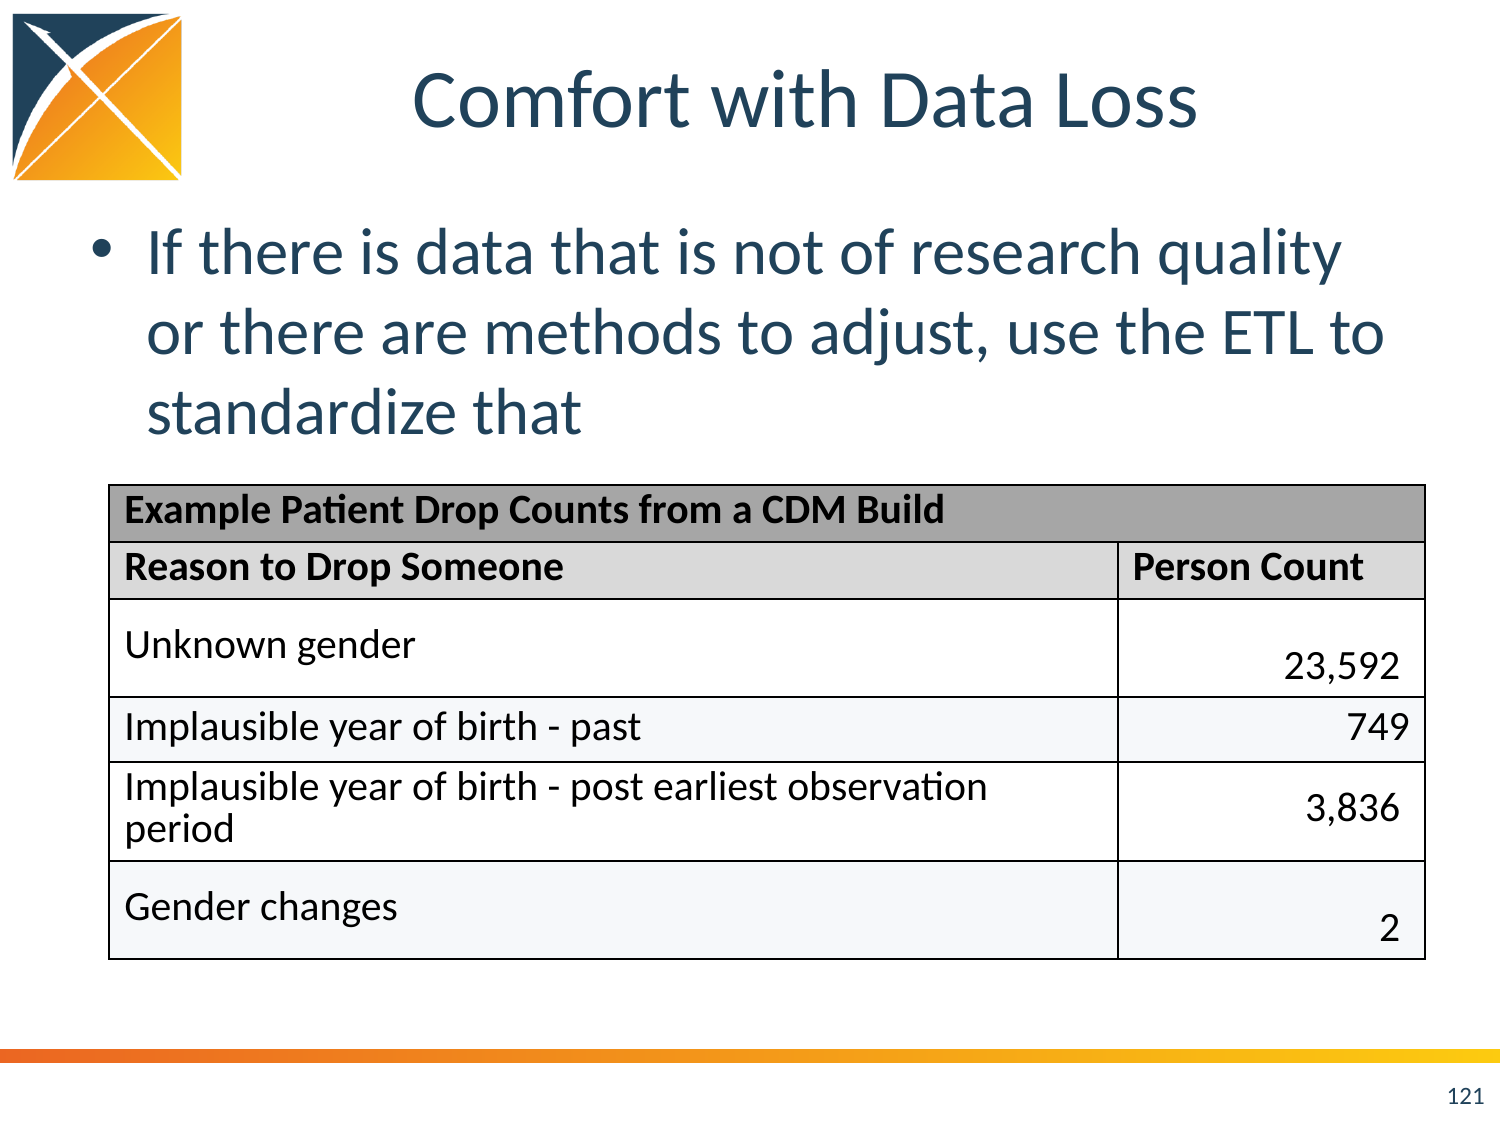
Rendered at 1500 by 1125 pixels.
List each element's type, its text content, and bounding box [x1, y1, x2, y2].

table_cell Reason to Drop Someone [110, 543, 1117, 598]
picture [0, 0, 206, 200]
table_header Example Patient Drop Counts from a CDM Build [110, 486, 1424, 541]
list If there is data that is not of research quality or there are methods to adjust, use the ETL to standardize that [75, 200, 1425, 1005]
table_cell Implausible year of birth - past [110, 698, 1117, 761]
table_cell 3,836 [1119, 763, 1424, 860]
slide_number 121 [1149, 1065, 1500, 1125]
table_cell 2 [1119, 862, 1424, 958]
table_cell 749 [1119, 698, 1424, 761]
title Comfort with Data Loss [187, 24, 1425, 163]
table_cell Person Count [1119, 543, 1424, 598]
table_cell Gender changes [110, 862, 1117, 958]
table_cell Implausible year of birth - post earliest observation period [110, 763, 1117, 860]
table_cell 23,592 [1119, 600, 1424, 696]
table_cell Unknown gender [110, 600, 1117, 696]
